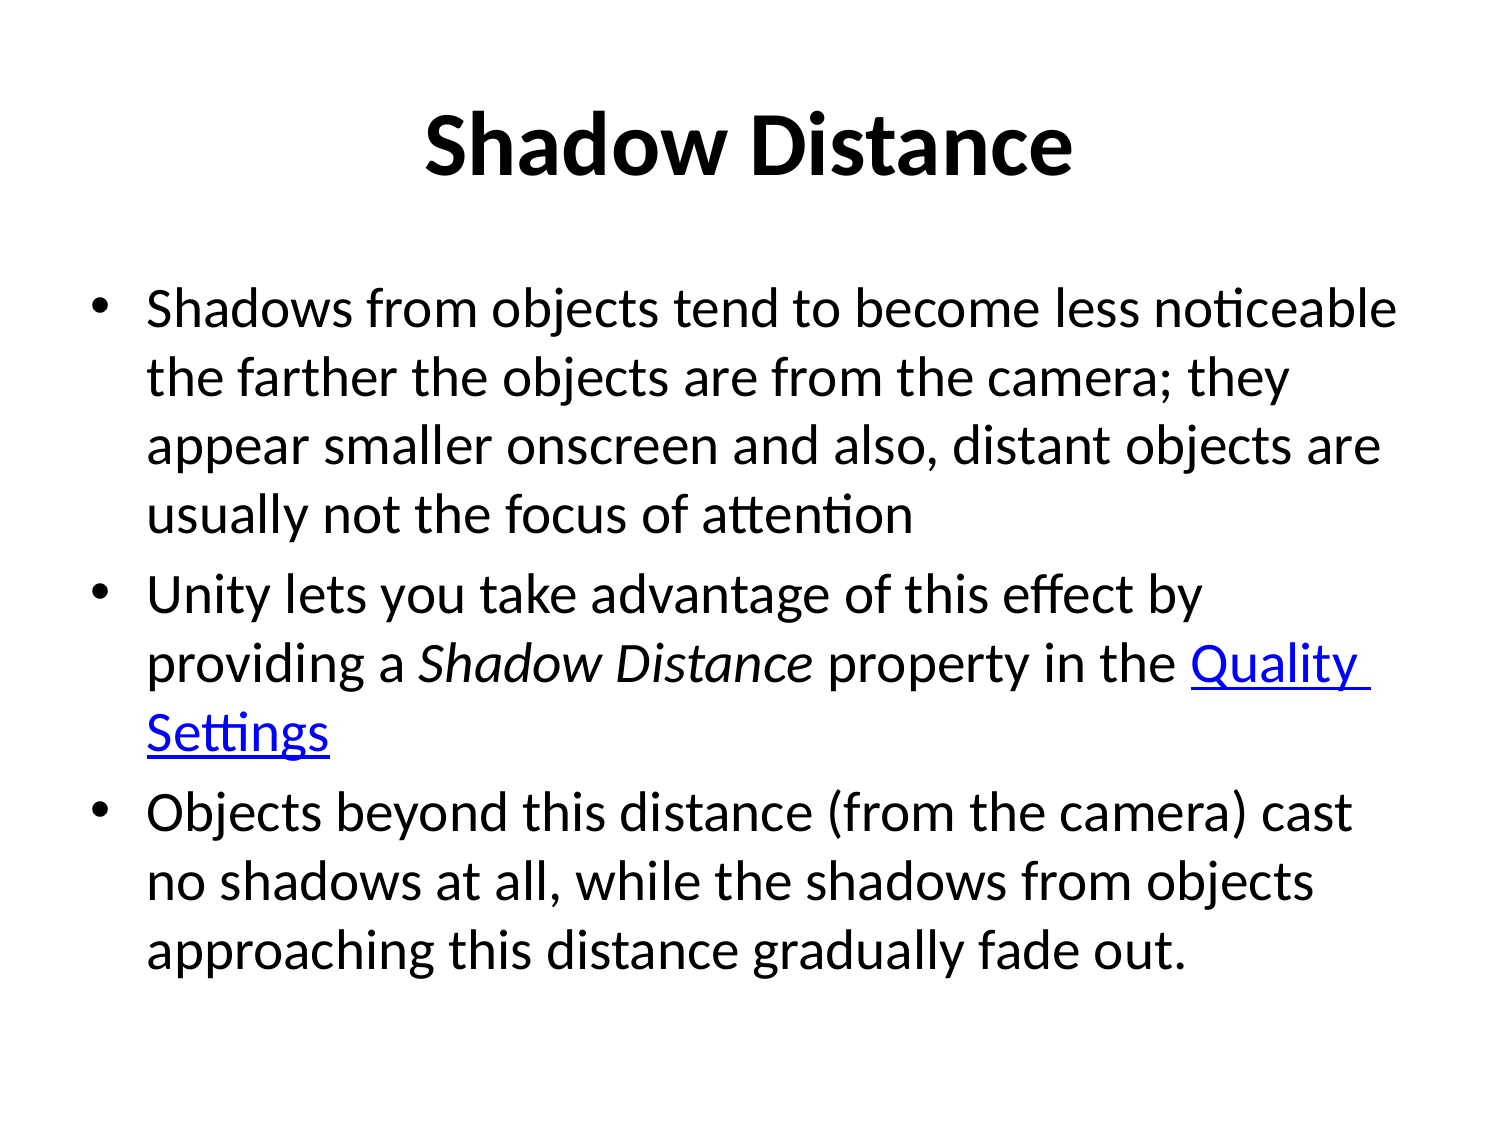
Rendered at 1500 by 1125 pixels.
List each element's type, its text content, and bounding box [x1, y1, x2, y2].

title Shadow Distance [75, 45, 1425, 233]
list Shadows from objects tend to become less noticeable the farther the objects are from the camera; they appear smaller onscreen and also, distant objects are usually not the focus of attention Unity lets you take advantage of this effect by providing a Shadow Distance property in the Quality Settings Objects beyond this distance (from the camera) cast no shadows at all, while the shadows from objects approaching this distance gradually fade out. [75, 262, 1425, 1005]
